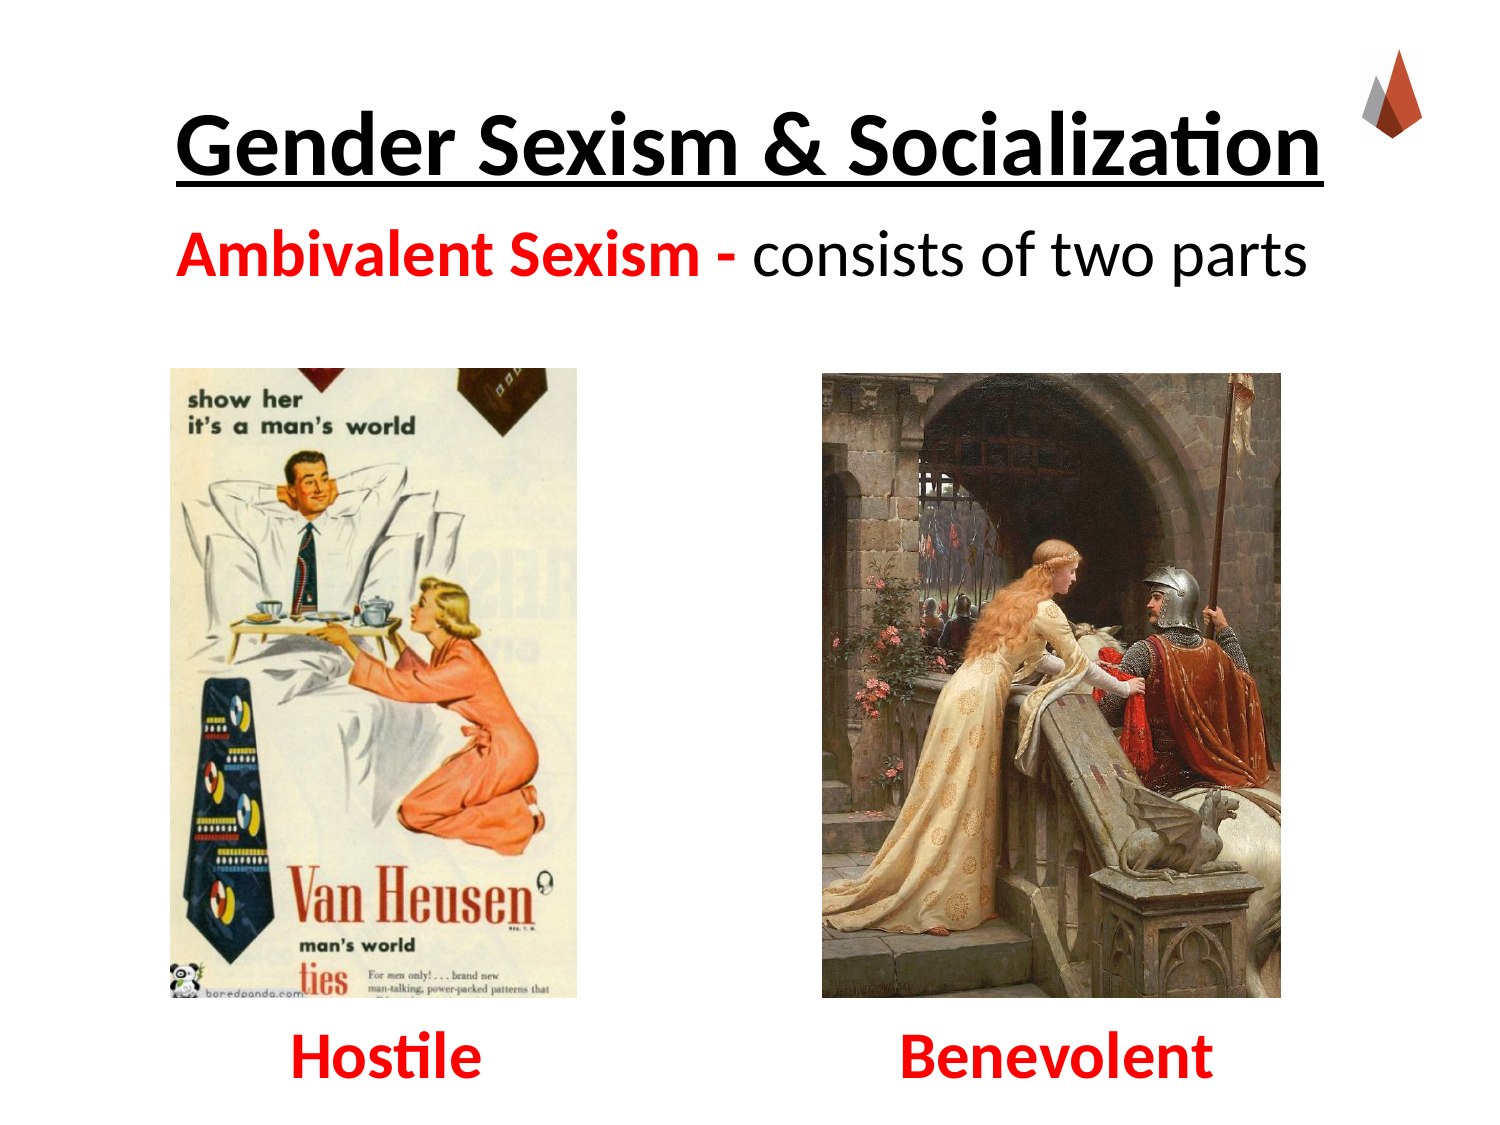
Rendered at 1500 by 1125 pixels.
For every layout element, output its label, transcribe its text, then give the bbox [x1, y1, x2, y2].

picture [822, 373, 1281, 998]
list Ambivalent Sexism - consists of two parts [75, 202, 1425, 1005]
title Gender Sexism & Socialization [75, 45, 1425, 202]
picture [169, 368, 577, 998]
text_box Hostile Benevolent [162, 1004, 1450, 1125]
